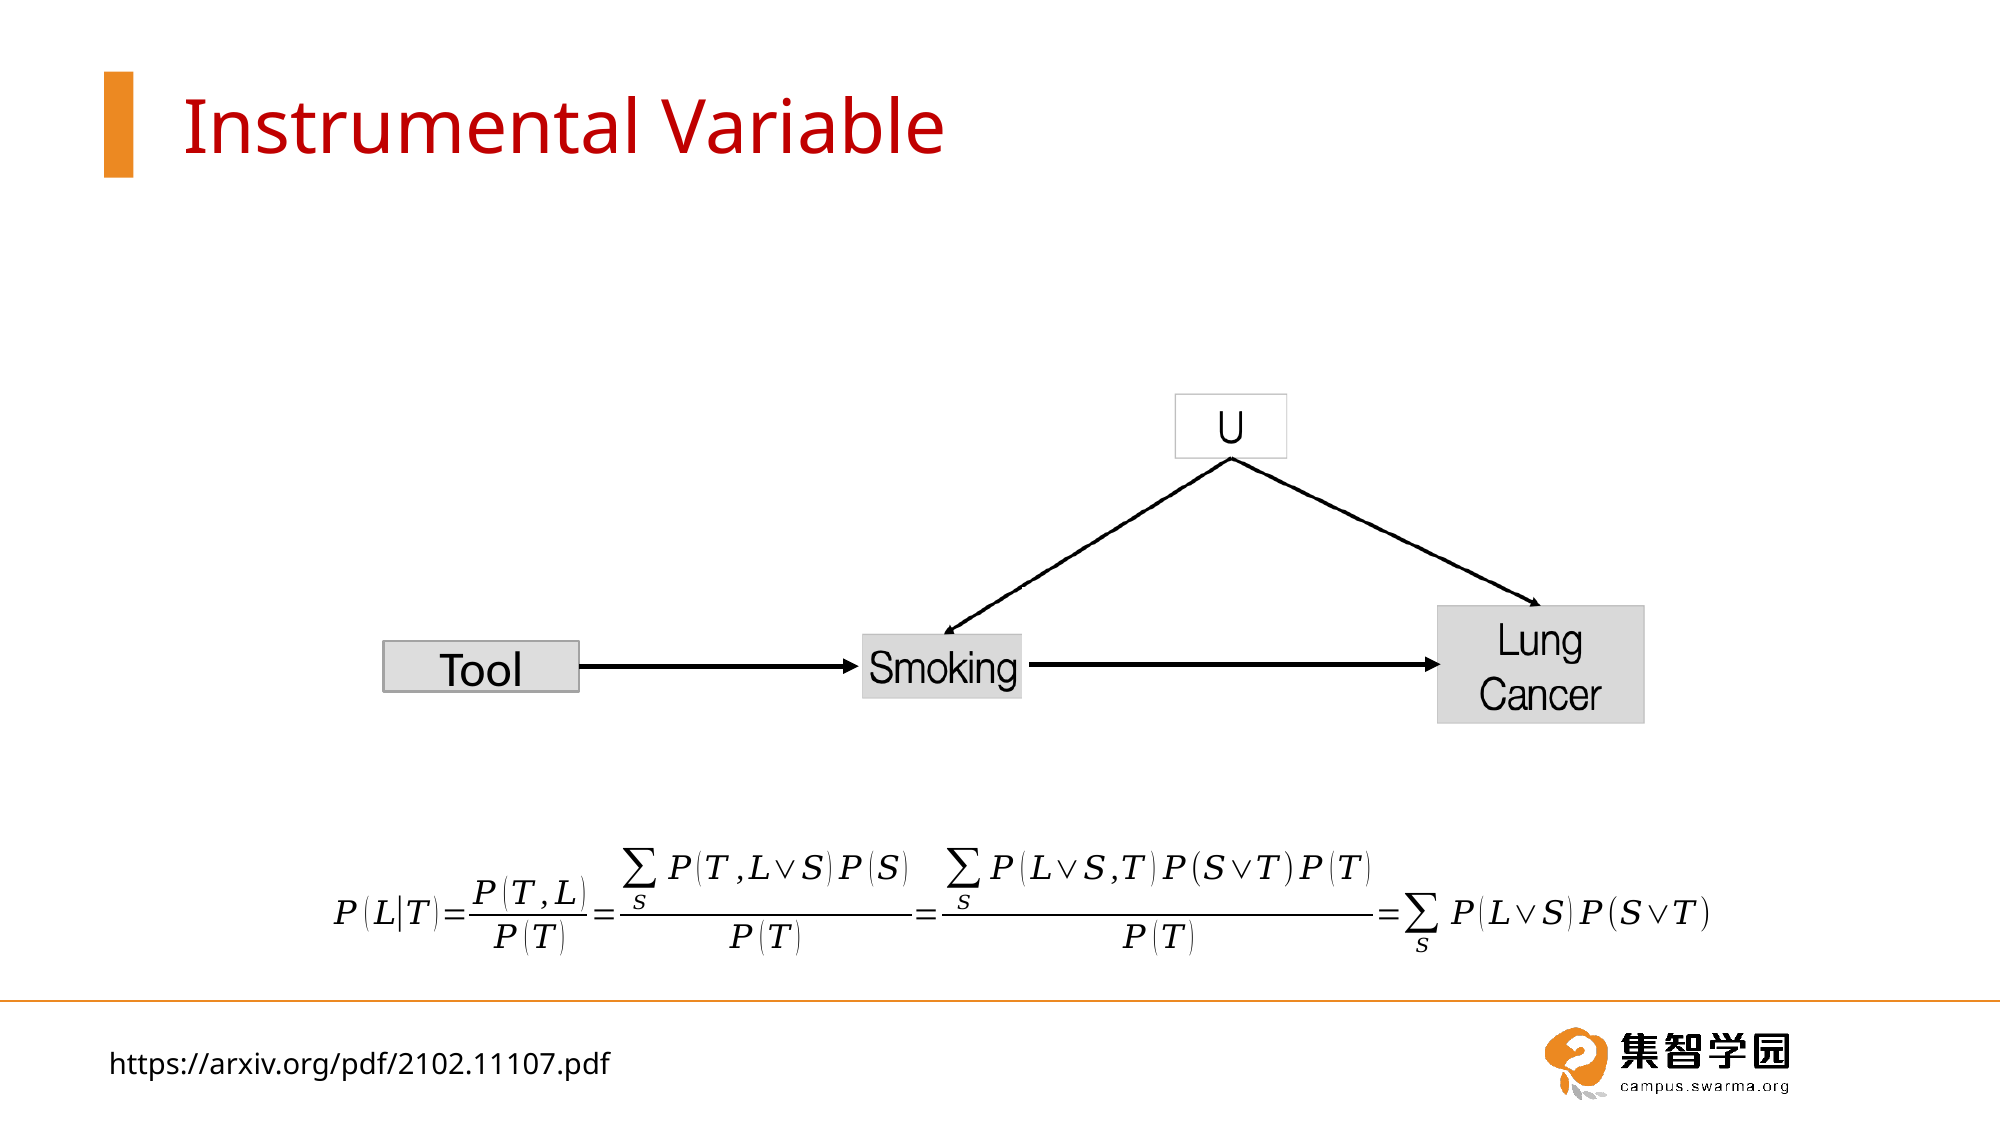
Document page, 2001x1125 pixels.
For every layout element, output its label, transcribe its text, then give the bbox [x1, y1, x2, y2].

picture [1527, 963, 1811, 1125]
text_box Instrumental Variable [168, 71, 2000, 177]
text_box https://arxiv.org/pdf/2102.11107.pdf [94, 1038, 1273, 1088]
text_box [103, 70, 135, 179]
picture [858, 379, 1661, 746]
text_box Tool [382, 640, 580, 693]
